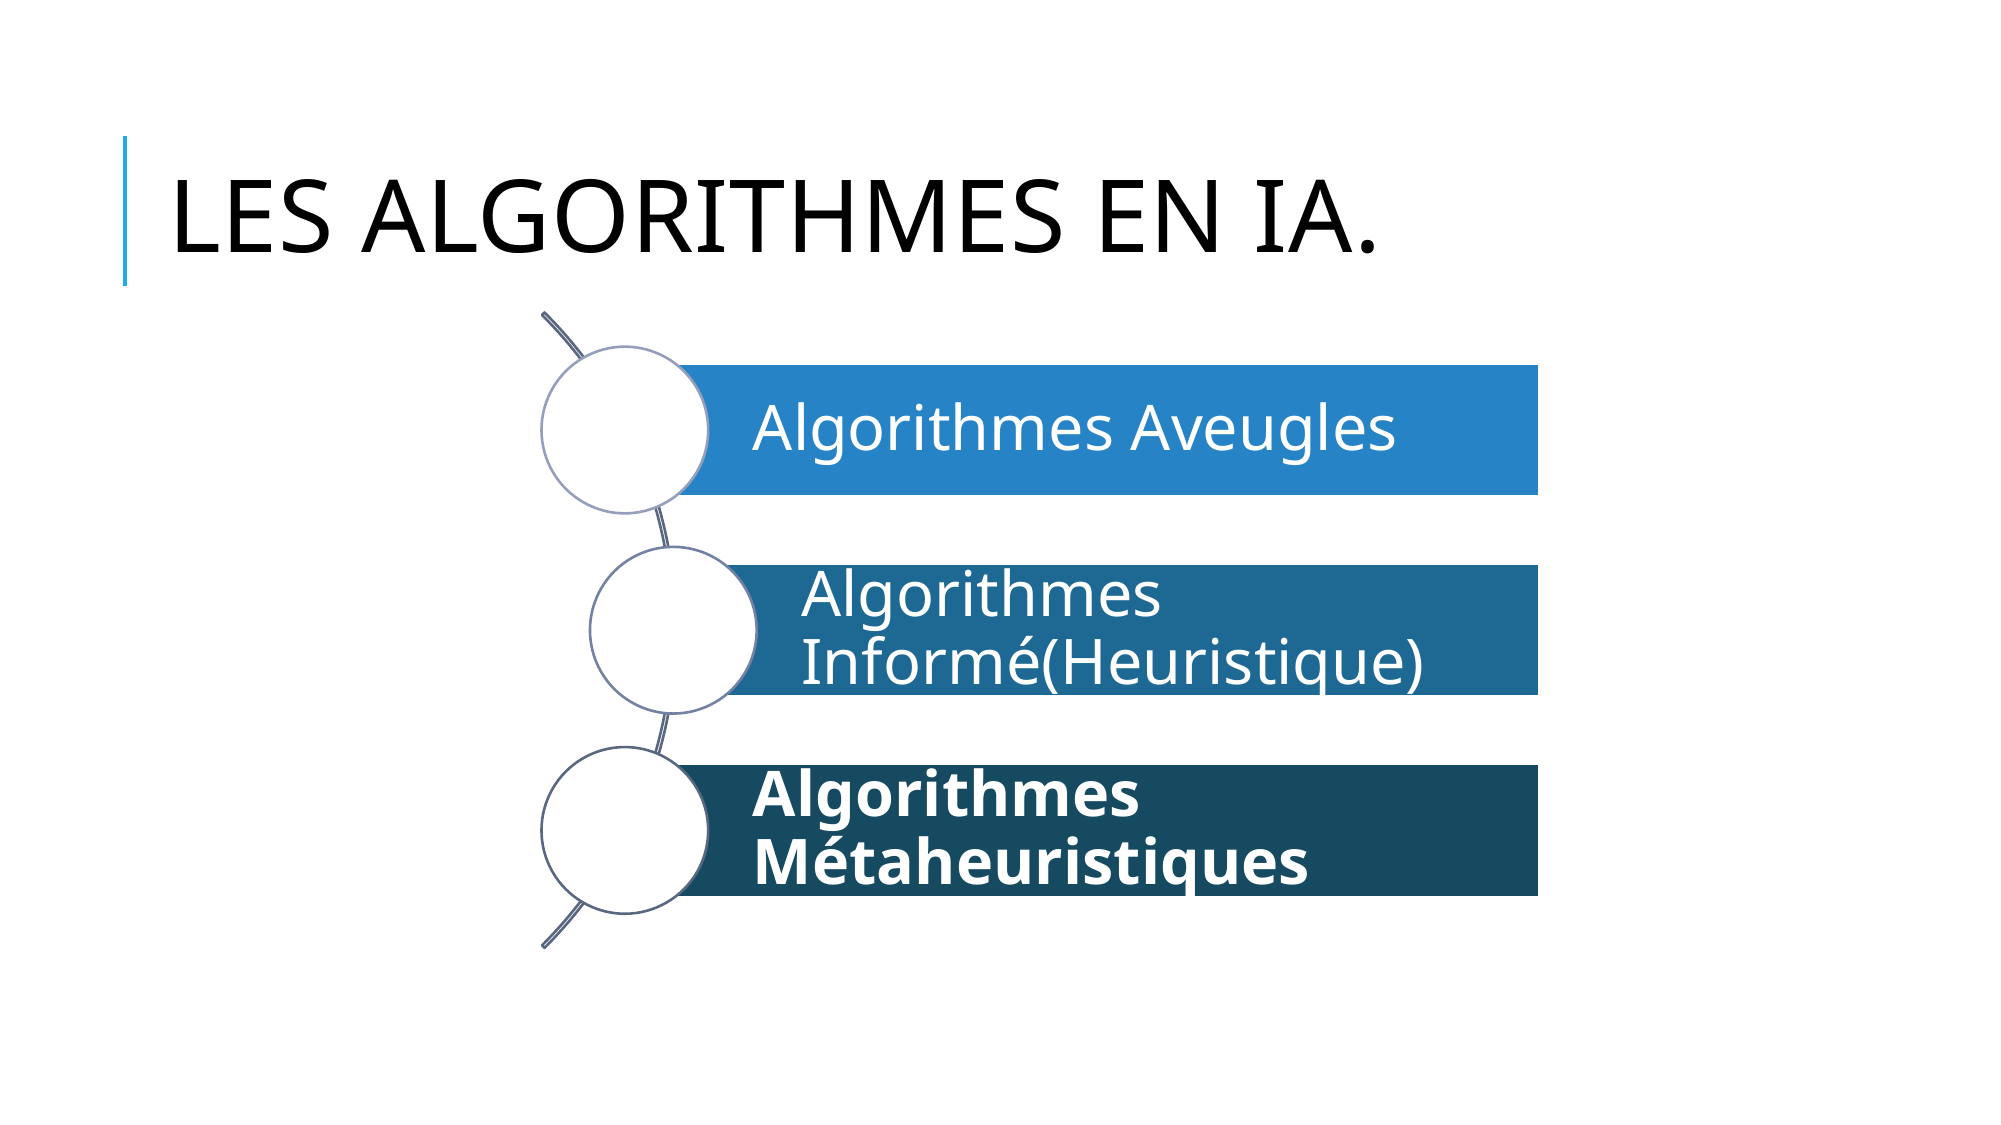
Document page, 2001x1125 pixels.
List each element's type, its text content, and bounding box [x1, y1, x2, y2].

title les algorithmes en ia. [123, 165, 1718, 412]
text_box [0, 180, 1549, 1080]
